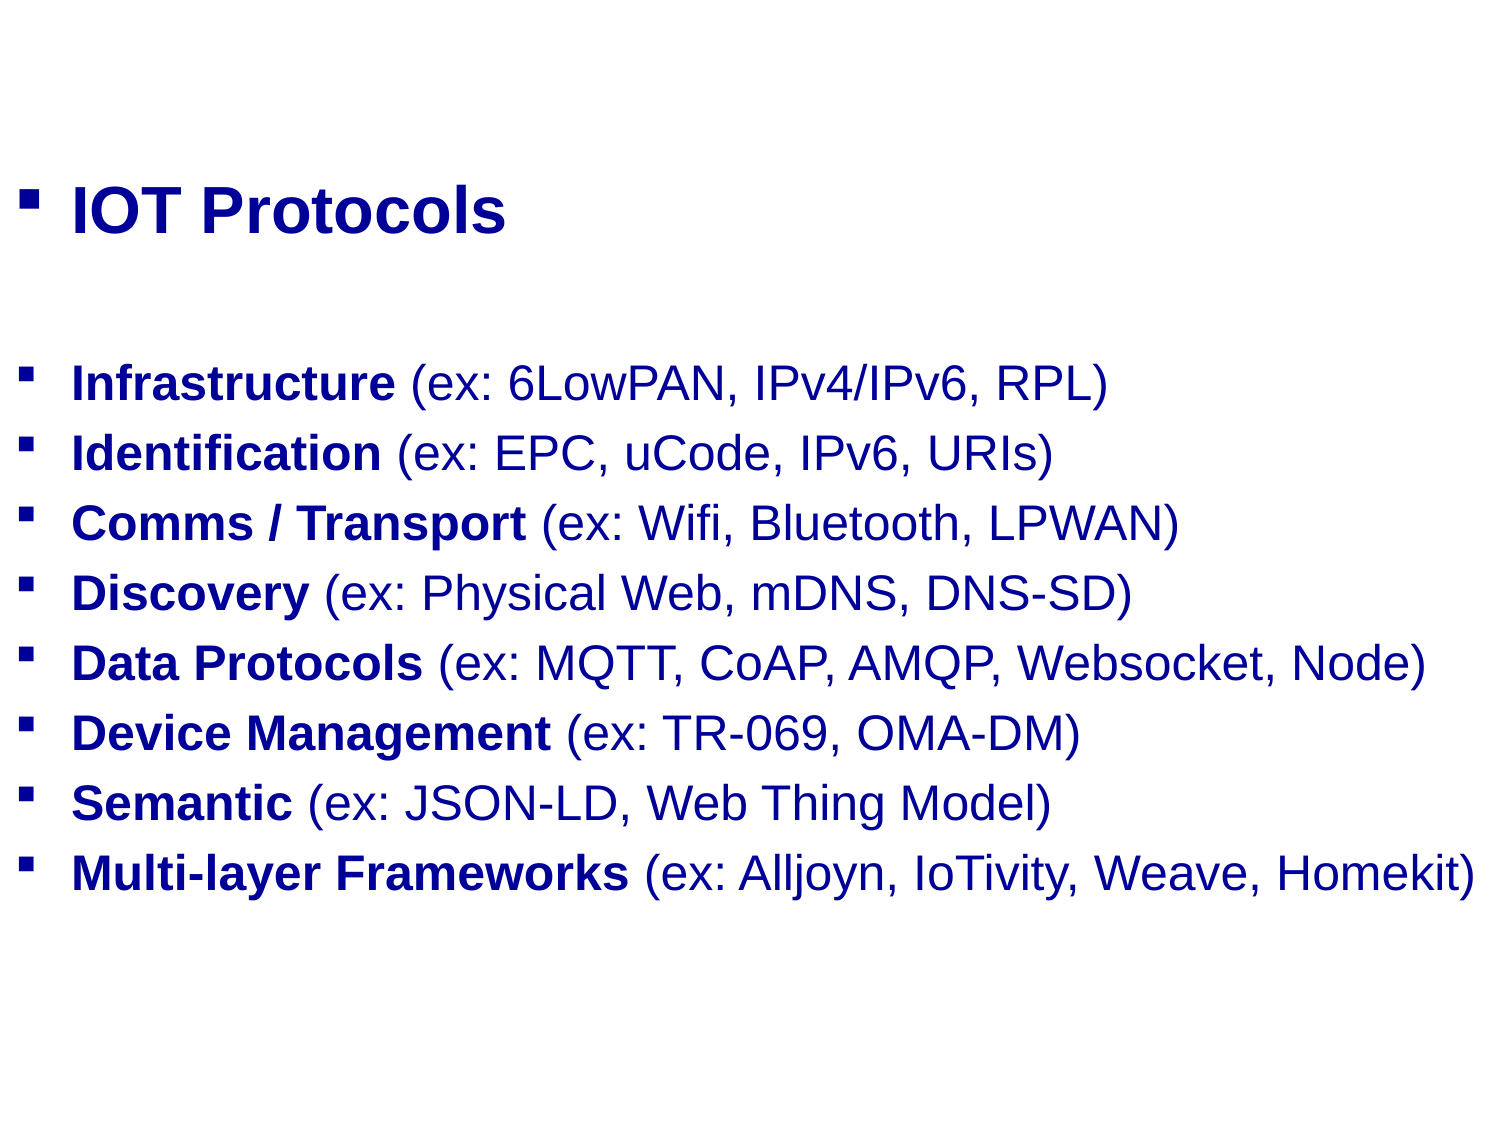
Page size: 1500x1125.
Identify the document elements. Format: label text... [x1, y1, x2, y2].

list IOT Protocols Infrastructure (ex: 6LowPAN, IPv4/IPv6, RPL) Identification (ex: EPC, uCode, IPv6, URIs) Comms / Transport (ex: Wifi, Bluetooth, LPWAN) Discovery (ex: Physical Web, mDNS, DNS-SD) Data Protocols (ex: MQTT, CoAP, AMQP, Websocket, Node) Device Management (ex: TR-069, OMA-DM) Semantic (ex: JSON-LD, Web Thing Model) Multi-layer Frameworks (ex: Alljoyn, IoTivity, Weave, Homekit) [0, 159, 1500, 1032]
